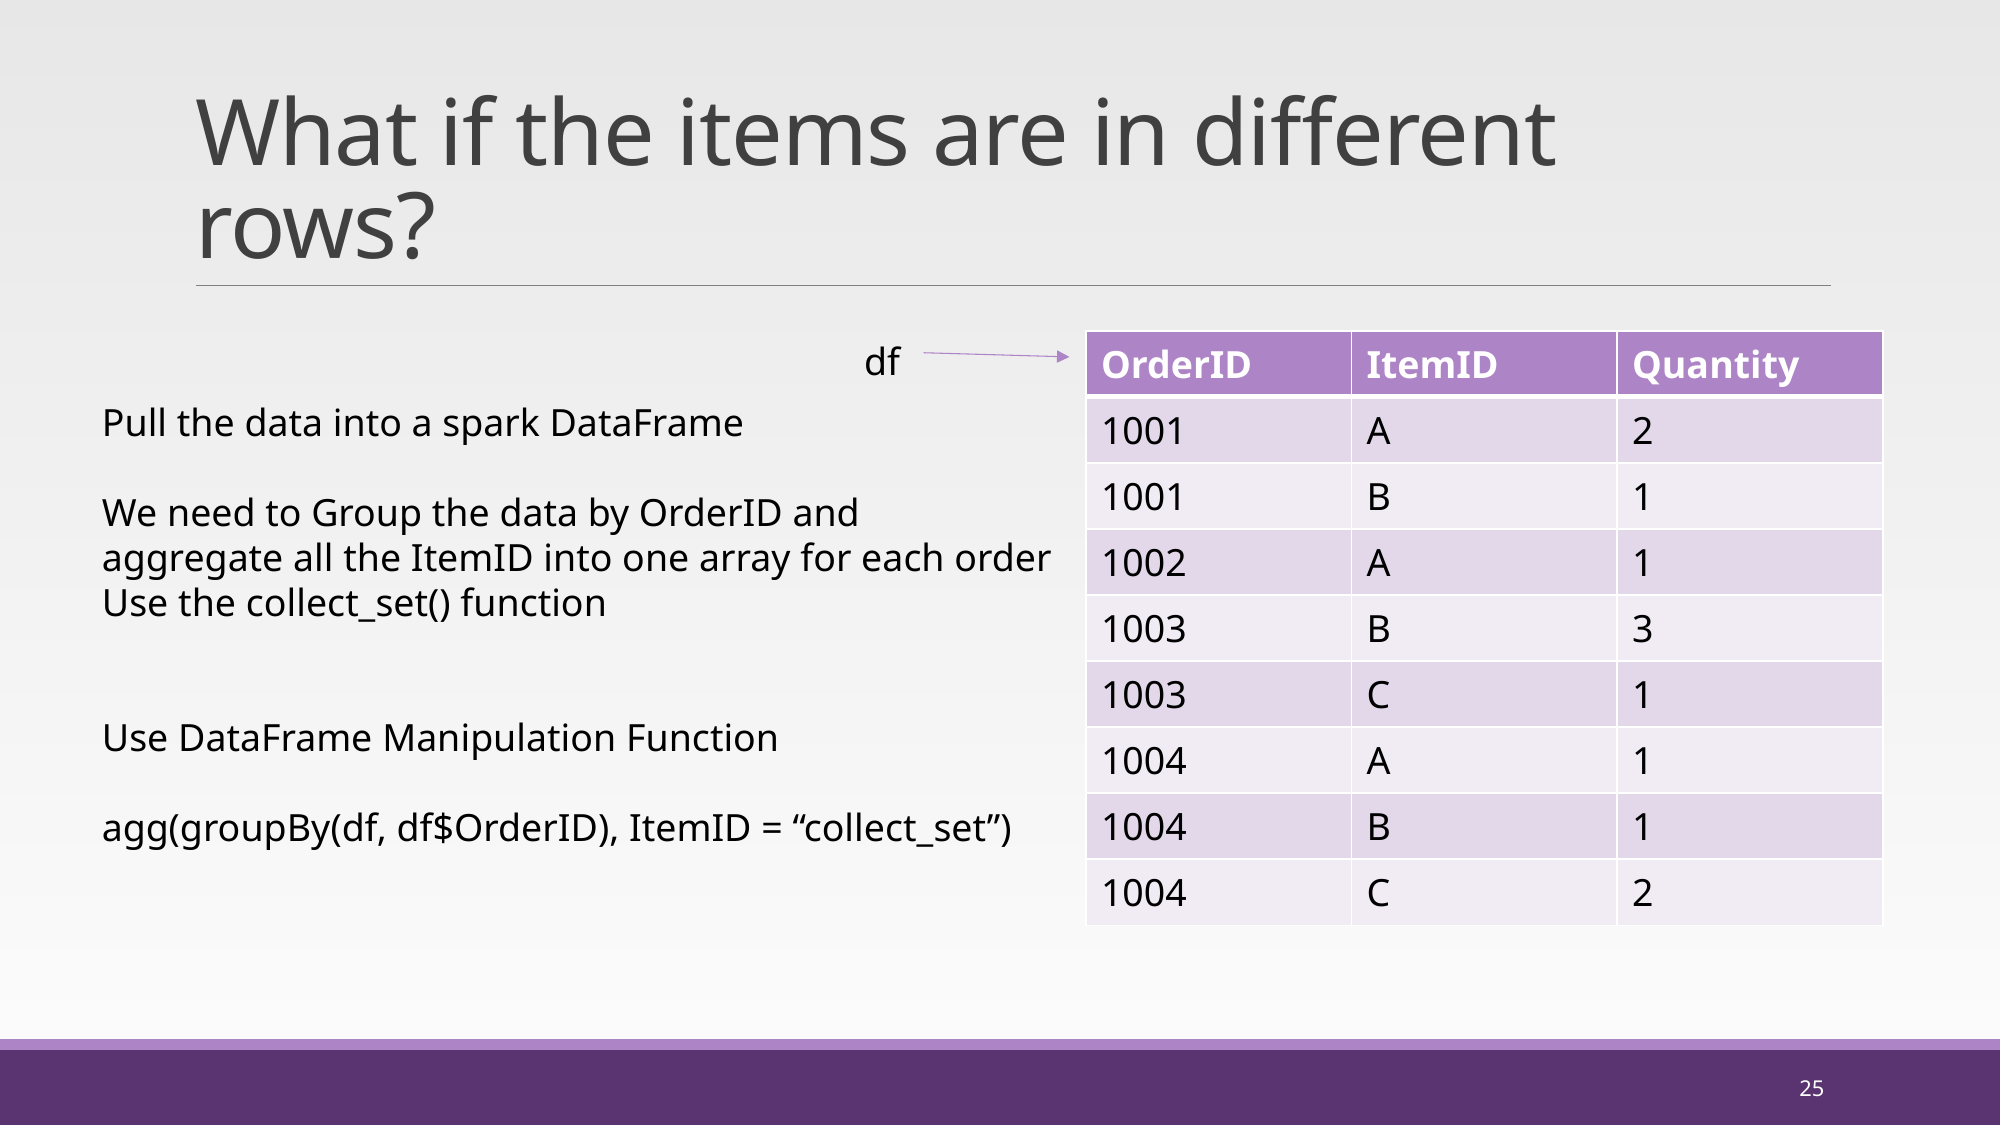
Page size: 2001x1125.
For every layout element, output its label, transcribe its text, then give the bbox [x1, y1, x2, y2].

table_cell 1002 [1087, 530, 1351, 594]
table_header Quantity [1618, 332, 1882, 394]
table_cell C [1352, 860, 1616, 925]
table_cell 1003 [1087, 596, 1351, 660]
table_cell 1 [1618, 728, 1882, 792]
table_cell 1001 [1087, 464, 1351, 528]
table_cell 1 [1618, 794, 1882, 858]
table_cell A [1352, 728, 1616, 792]
table_cell 2 [1618, 399, 1882, 462]
title What if the items are in different rows? [180, 47, 1830, 285]
table_cell 1 [1618, 464, 1882, 528]
table_cell B [1352, 794, 1616, 858]
table_cell 1001 [1087, 399, 1351, 462]
text_box Pull the data into a spark DataFrame We need to Group the data by OrderID and aggregate all the ItemID into one array for each order Use the collect_set() function Use DataFrame Manipulation Function agg(groupBy(df, df$OrderID), ItemID = “collect_set”) [87, 391, 1068, 856]
table_header OrderID [1087, 332, 1351, 394]
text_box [923, 352, 1070, 357]
table_cell 2 [1618, 860, 1882, 925]
table_cell 1004 [1087, 860, 1351, 925]
table_cell 1 [1618, 662, 1882, 726]
slide_number 25 [1624, 1059, 1840, 1120]
table_cell 1 [1618, 530, 1882, 594]
table_cell B [1352, 596, 1616, 660]
table_cell A [1352, 399, 1616, 462]
table_header ItemID [1352, 332, 1616, 394]
table_cell 1004 [1087, 794, 1351, 858]
table_cell 1003 [1087, 662, 1351, 726]
table_cell 1004 [1087, 728, 1351, 792]
table_cell C [1352, 662, 1616, 726]
table_cell A [1352, 530, 1616, 594]
text_box df [849, 330, 915, 391]
table_cell B [1352, 464, 1616, 528]
table_cell 3 [1618, 596, 1882, 660]
